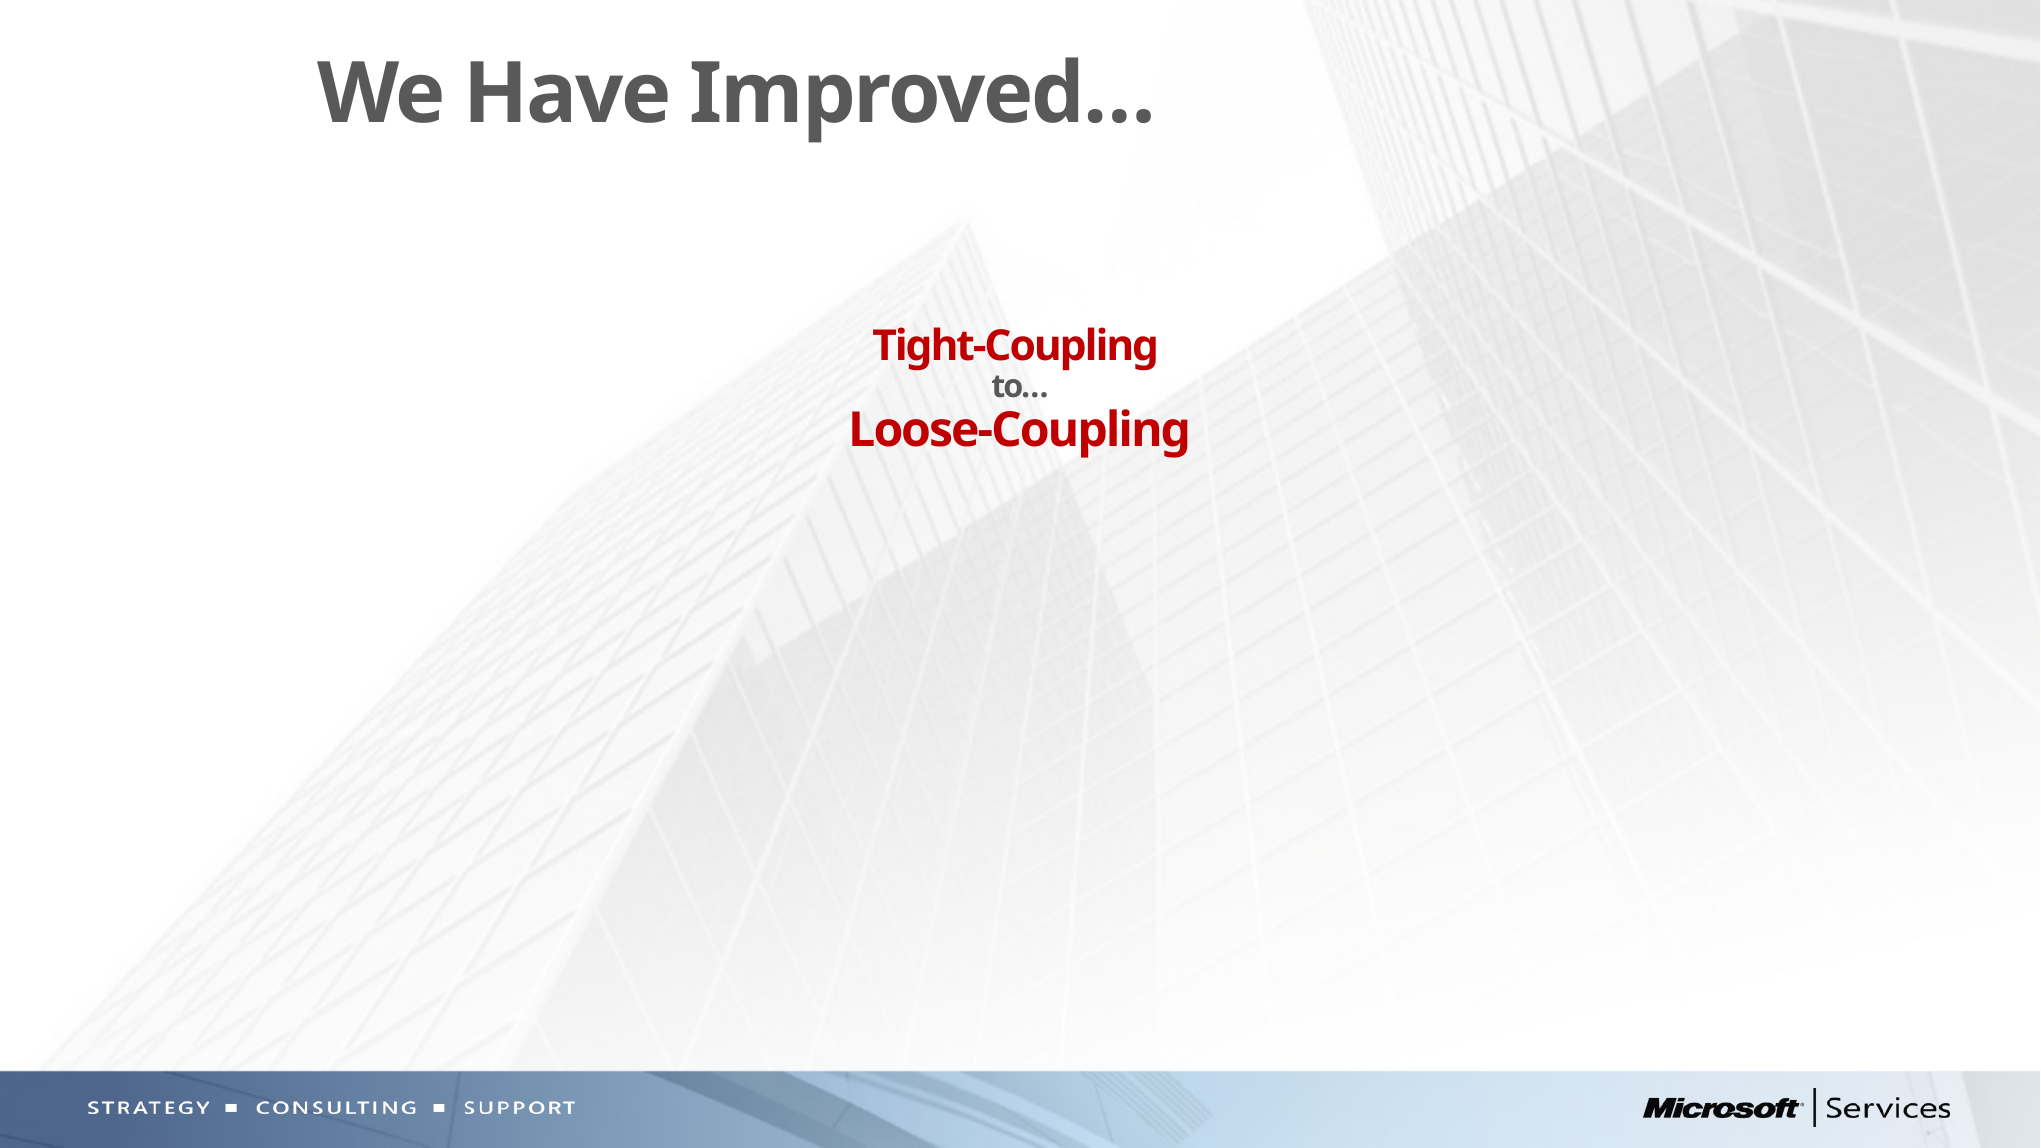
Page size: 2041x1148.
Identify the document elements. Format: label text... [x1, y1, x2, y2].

title Tight-Coupling to… Loose-Coupling [369, 288, 1671, 460]
picture [0, 0, 2041, 1148]
text_box We Have Improved… [317, 48, 1618, 220]
